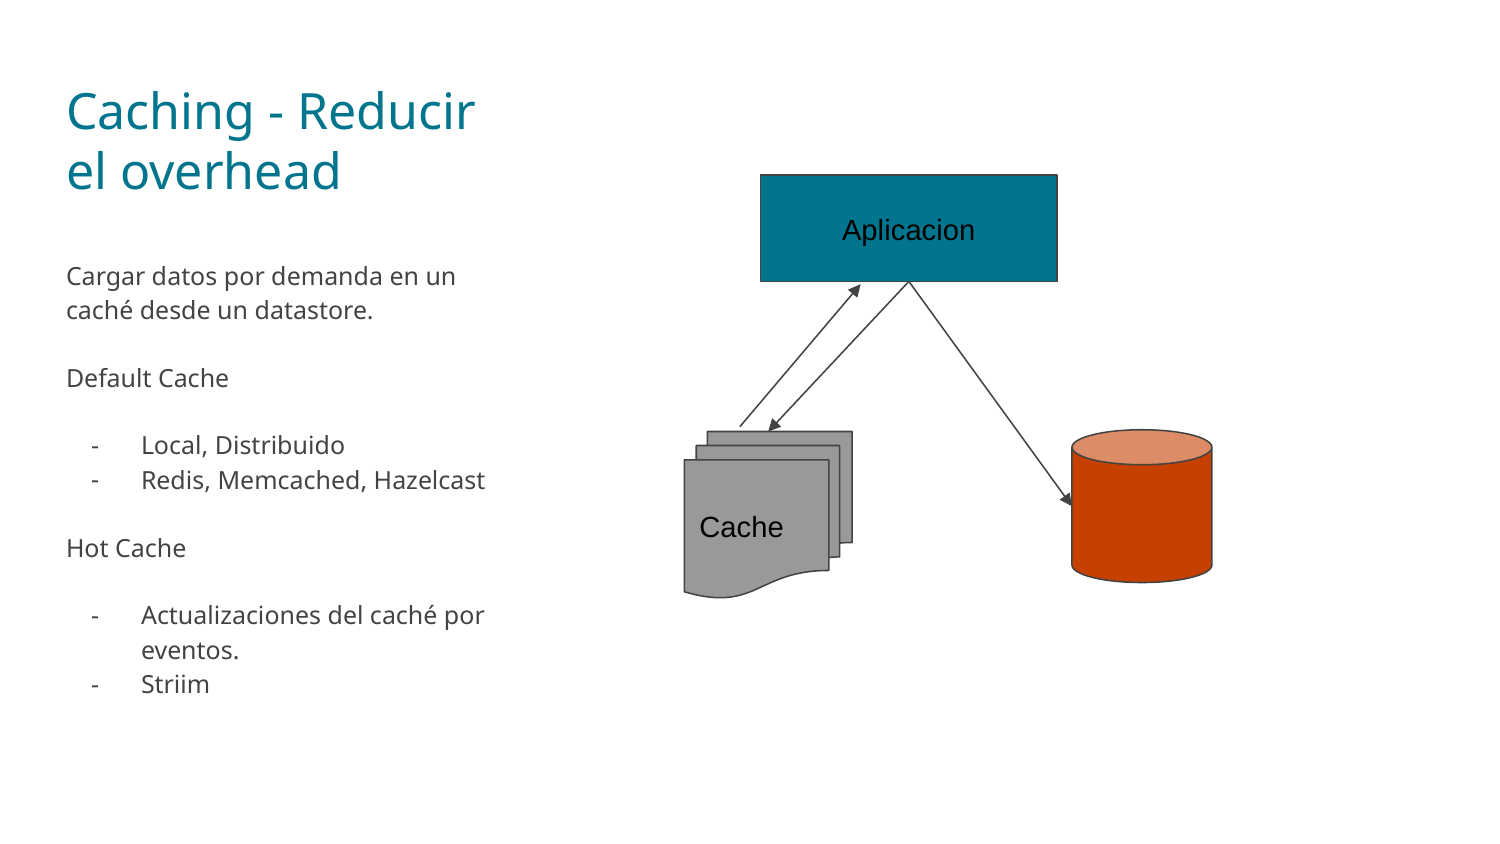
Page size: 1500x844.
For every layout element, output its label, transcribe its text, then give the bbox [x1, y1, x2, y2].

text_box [779, 281, 906, 432]
list Cargar datos por demanda en un caché desde un datastore. Default Cache Local, Distribuido Redis, Memcached, Hazelcast Hot Cache Actualizaciones del caché por eventos. Striim [51, 240, 512, 750]
title Caching - Reducir el overhead [51, 91, 512, 216]
text_box [1071, 429, 1212, 583]
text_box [908, 281, 1143, 431]
text_box Cache [684, 431, 853, 598]
text_box Aplicacion [760, 175, 1058, 282]
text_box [739, 283, 861, 427]
